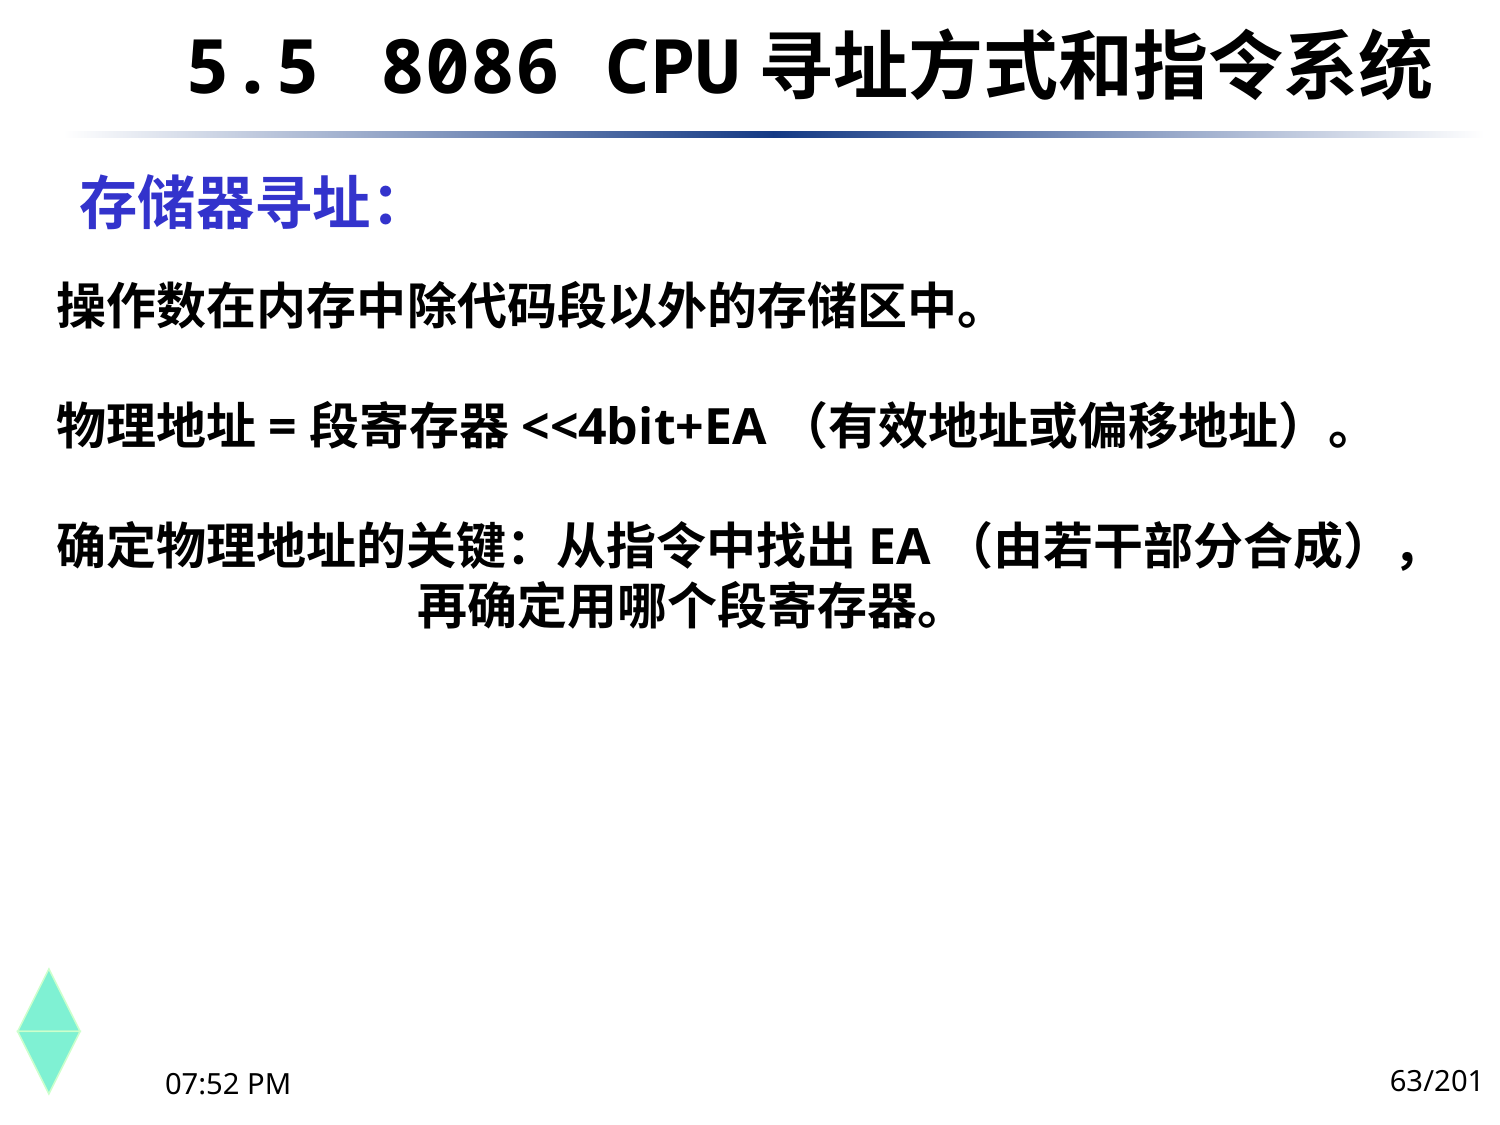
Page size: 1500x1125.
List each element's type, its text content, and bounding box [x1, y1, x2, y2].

text_box 操作数在内存中除代码段以外的存储区中。 物理地址=段寄存器<<4bit+EA（有效地址或偏移地址）。 确定物理地址的关键：从指令中找出EA（由若干部分合成）， 再确定用哪个段寄存器。 [42, 267, 1459, 642]
slide_number 下午8时26分 [149, 1037, 463, 1113]
text_box 5.5 8086 CPU寻址方式和指令系统 [171, 18, 1471, 110]
slide_number 63/201 [1186, 1034, 1500, 1111]
title 存储器寻址： [64, 99, 526, 303]
